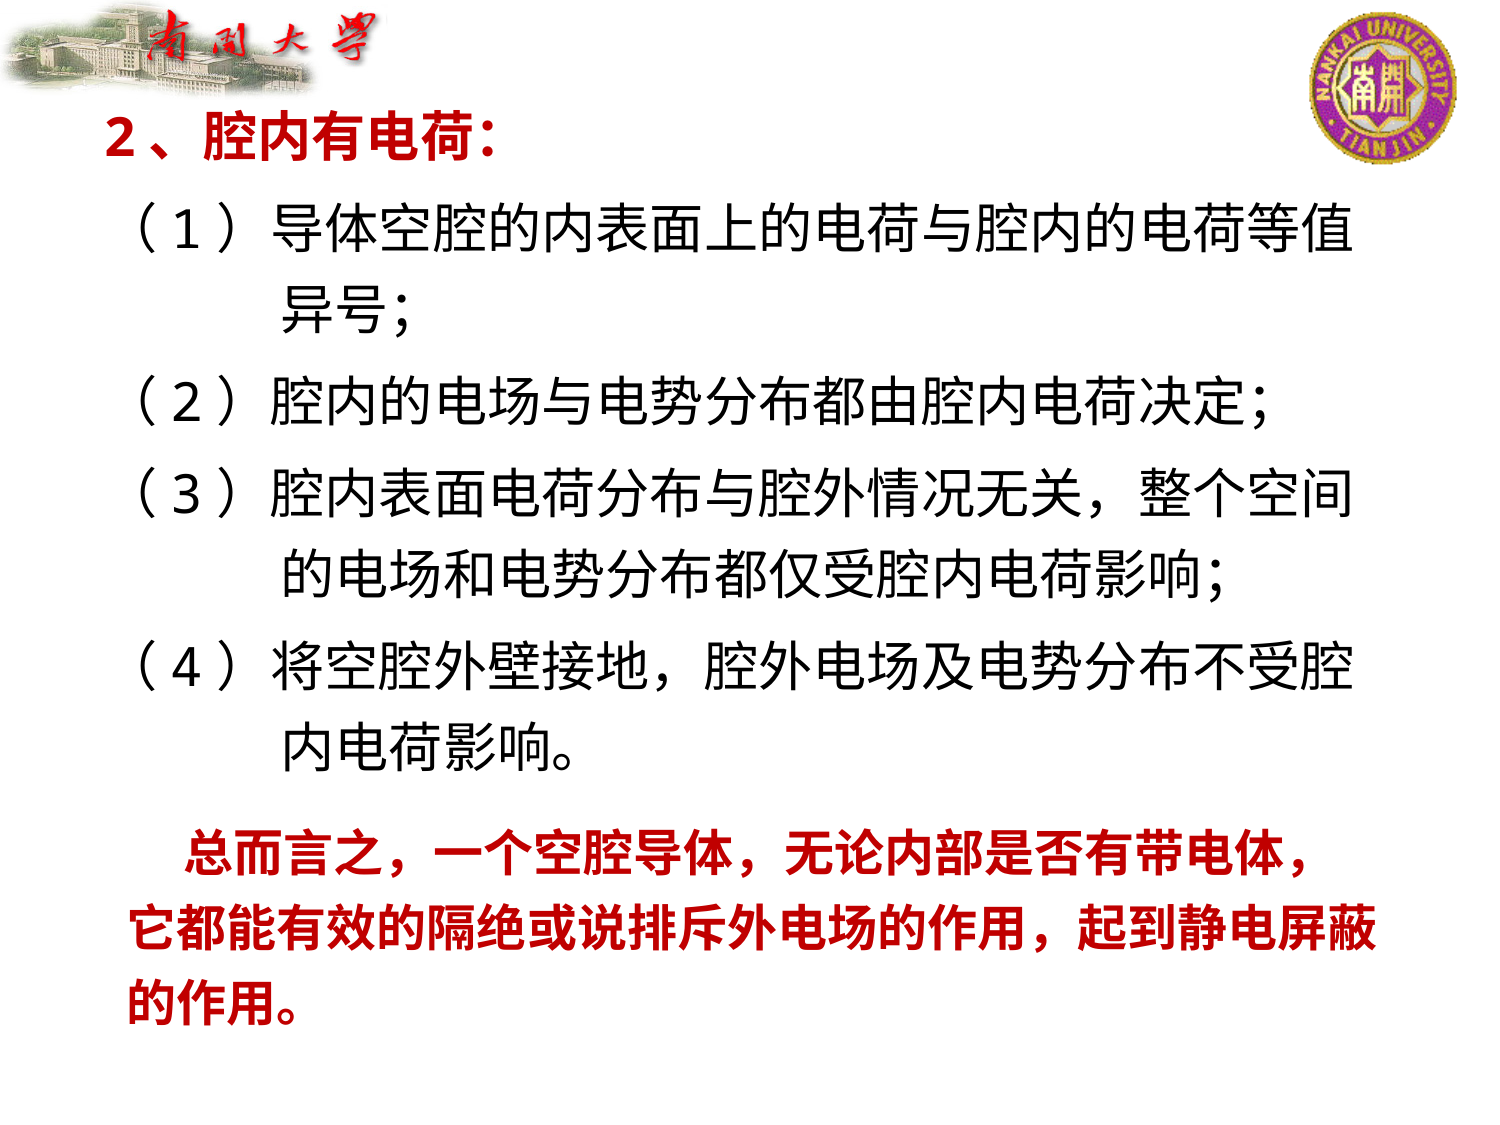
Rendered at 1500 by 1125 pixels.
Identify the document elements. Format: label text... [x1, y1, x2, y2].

list 2、腔内有电荷： （1）导体空腔的内表面上的电荷与腔内的电荷等值异号； （2）腔内的电场与电势分布都由腔内电荷决定； （3）腔内表面电荷分布与腔外情况无关，整个空间的电场和电势分布都仅受腔内电荷影响； （4）将空腔外壁接地，腔外电场及电势分布不受腔内电荷影响。 [88, 77, 1412, 1036]
text_box 总而言之，一个空腔导体，无论内部是否有带电体，它都能有效的隔绝或说排斥外电场的作用，起到静电屏蔽的作用。 [112, 798, 1394, 1039]
picture [1262, 0, 1500, 178]
picture [0, 0, 388, 100]
